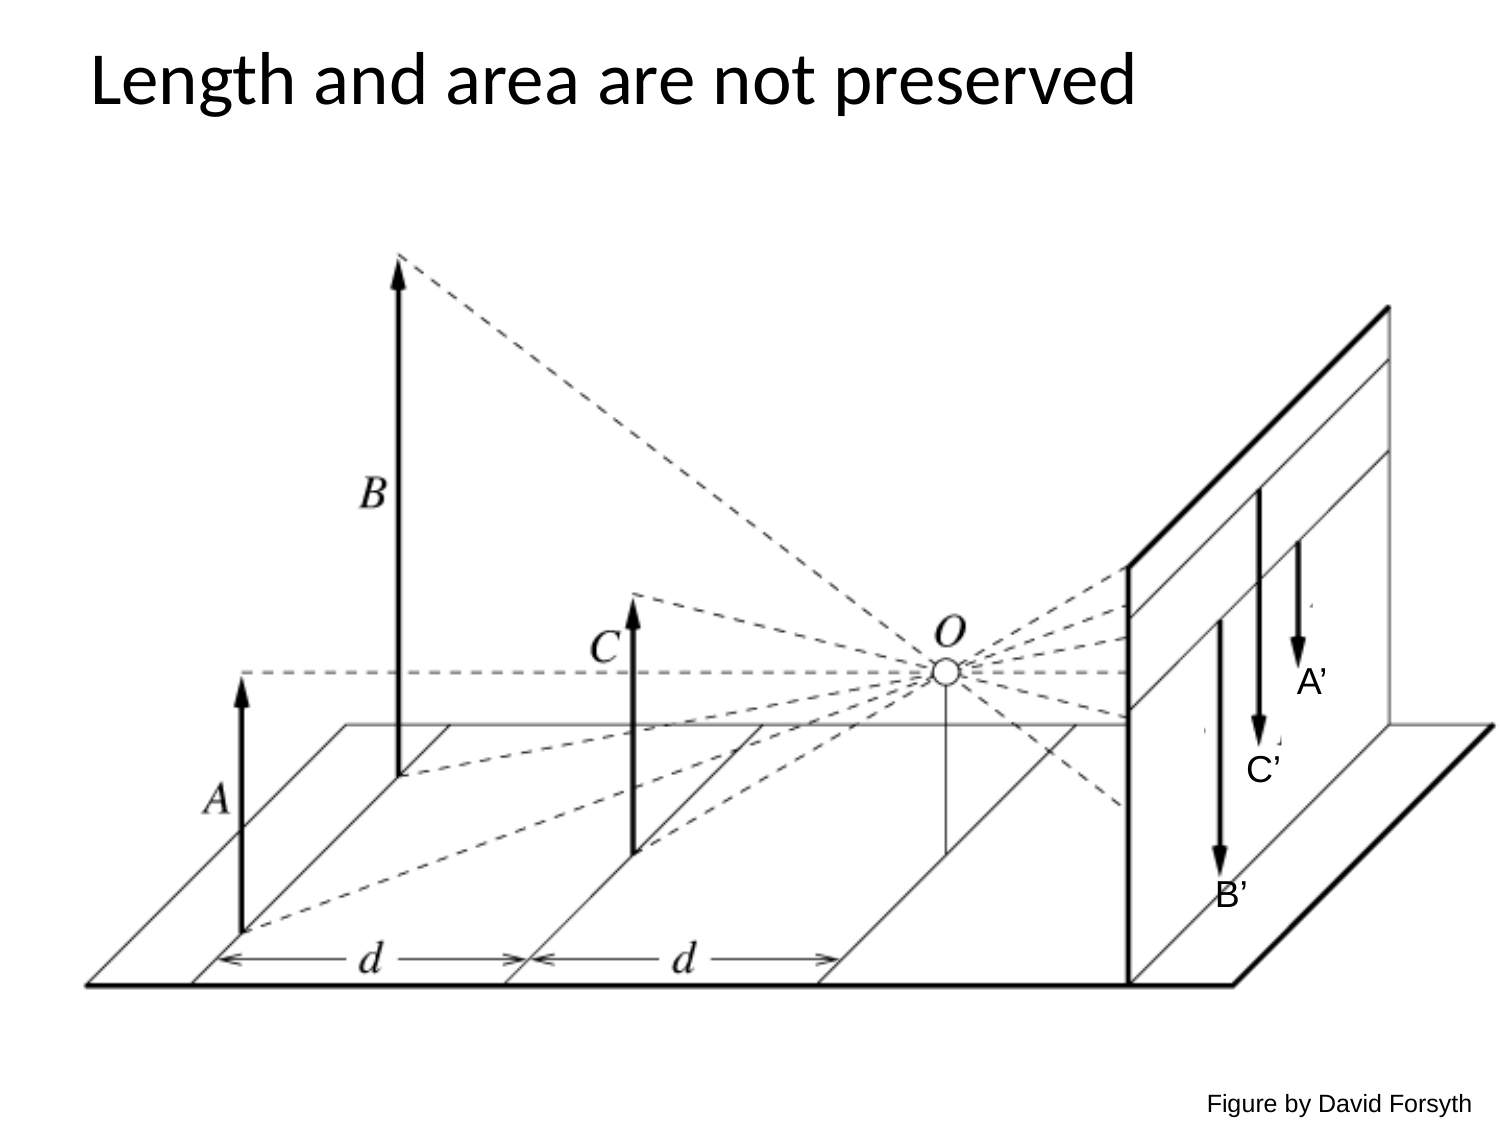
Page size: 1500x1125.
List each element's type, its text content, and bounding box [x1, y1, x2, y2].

text_box Figure by David Forsyth [1192, 1079, 1488, 1125]
title Length and area are not preserved [74, 0, 1426, 151]
picture [80, 249, 1500, 992]
